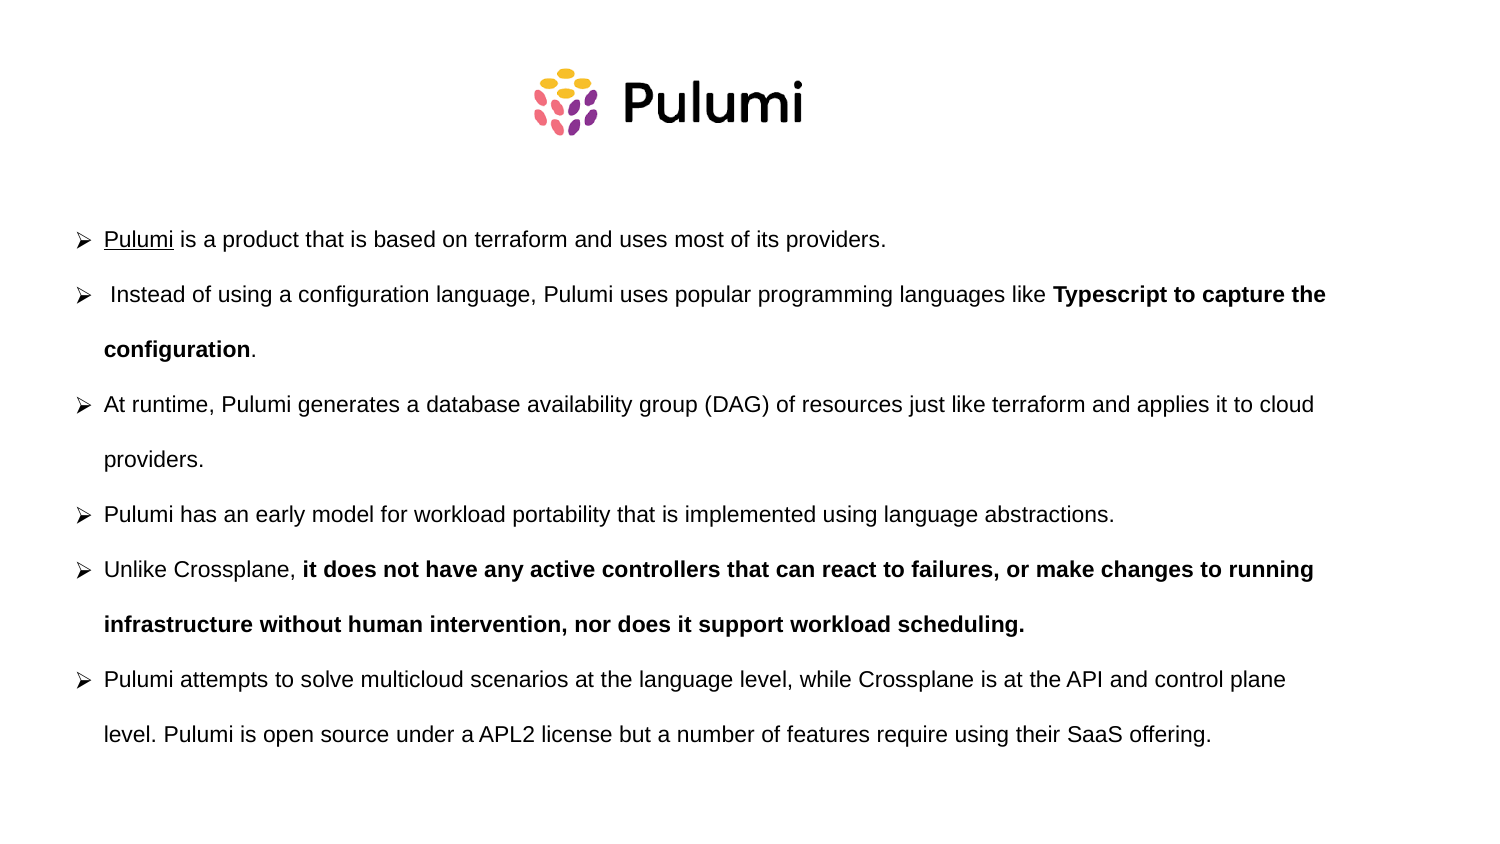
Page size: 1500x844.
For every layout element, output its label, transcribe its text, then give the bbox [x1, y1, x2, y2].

picture [505, 47, 830, 156]
text_box Pulumi is a product that is based on terraform and uses most of its providers. Instead of using a configuration language, Pulumi uses popular programming languages like Typescript to capture the configuration. At runtime, Pulumi generates a database availability group (DAG) of resources just like terraform and applies it to cloud providers. Pulumi has an early model for workload portability that is implemented using language abstractions. Unlike Crossplane, it does not have any active controllers that can react to failures, or make changes to running infrastructure without human intervention, nor does it support workload scheduling. Pulumi attempts to solve multicloud scenarios at the language level, while Crossplane is at the API and control plane level. Pulumi is open source under a APL2 license but a number of features require using their SaaS offering. [60, 182, 1349, 762]
